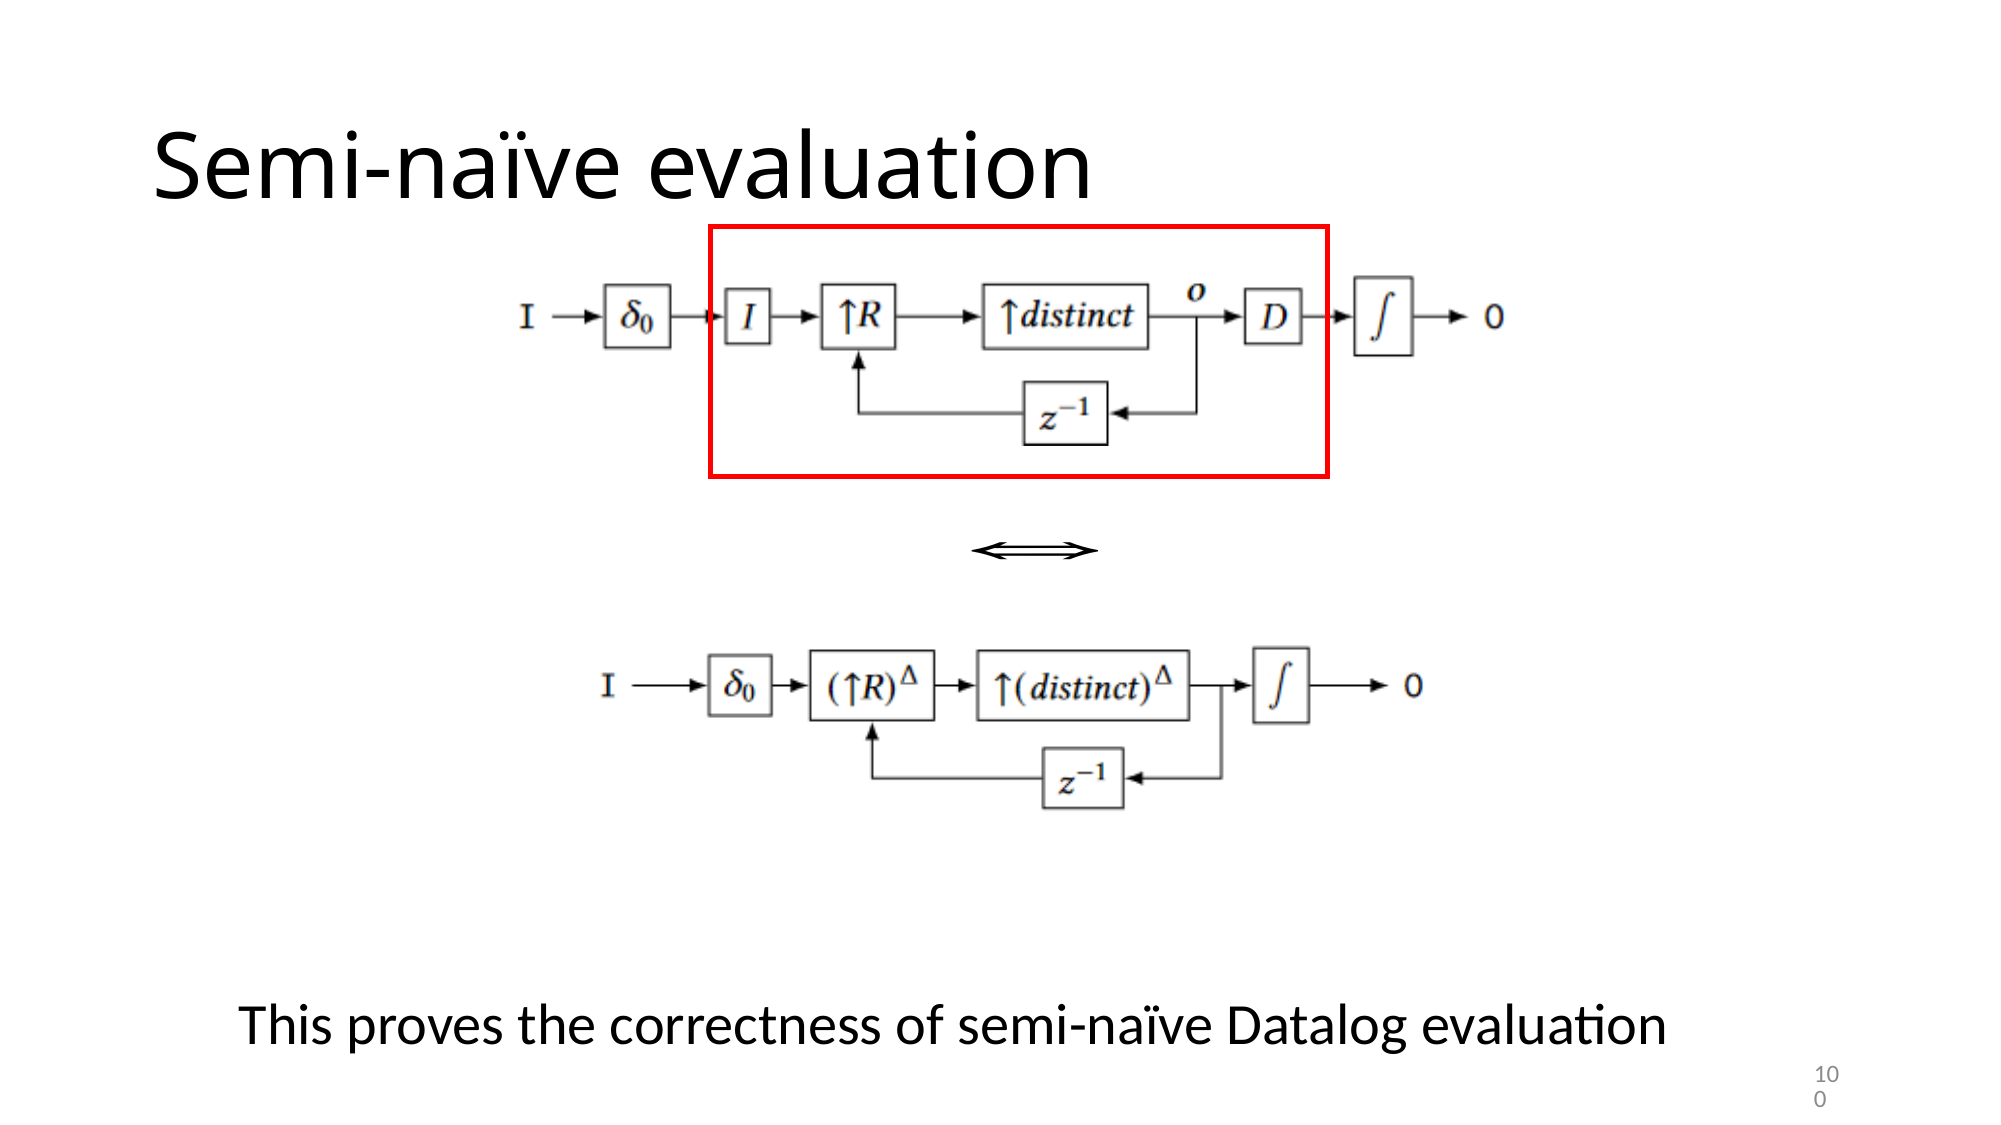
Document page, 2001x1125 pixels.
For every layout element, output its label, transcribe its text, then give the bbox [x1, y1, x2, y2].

text_box This proves the correctness of semi-naïve Datalog evaluation [223, 979, 1684, 1064]
title Semi-naïve evaluation [137, 59, 1863, 278]
slide_number 100 [1798, 1042, 1863, 1103]
picture [580, 617, 1446, 819]
picture [504, 269, 1534, 446]
text_box [709, 446, 1328, 478]
text_box [709, 225, 1328, 269]
